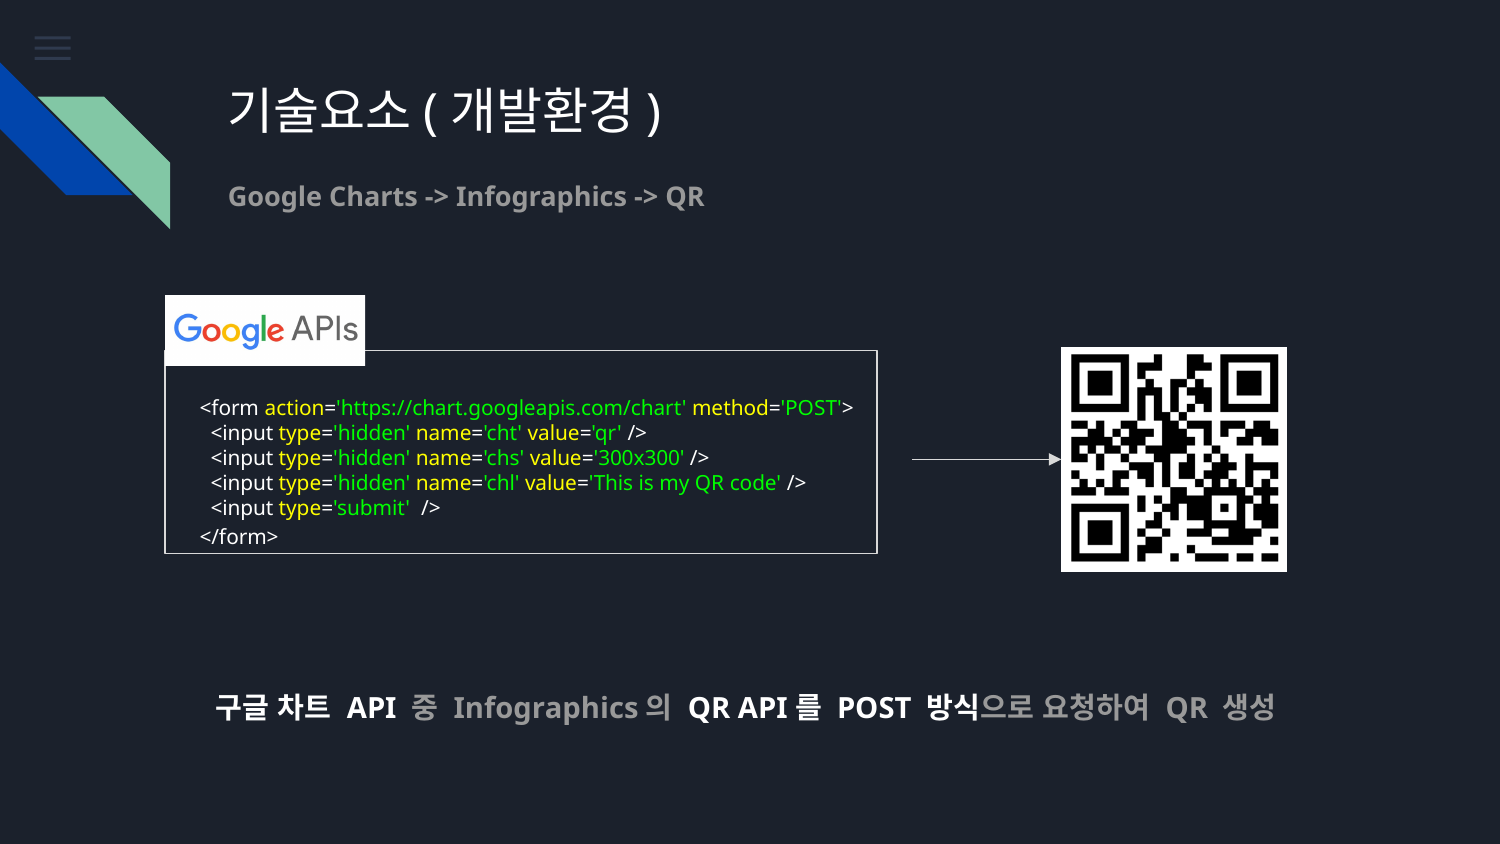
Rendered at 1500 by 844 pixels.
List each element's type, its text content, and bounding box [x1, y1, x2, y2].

title 기술요소(개발환경) [212, 64, 1368, 159]
text_box <form action='https://chart.googleapis.com/chart' method='POST'> <input type='hidden' name='cht' value='qr' /> <input type='hidden' name='chs' value='300x300' /> <input type='hidden' name='chl' value='This is my QR code' /> <input type='submit' /> </form> [184, 380, 913, 539]
text_box [165, 350, 878, 554]
picture [1061, 347, 1287, 572]
subtitle Google Charts -> Infographics -> QR [212, 159, 1368, 230]
text_box 구글 차트 API 중 Infographics의 QR API를 POST 방식으로 요청하여 QR 생성 [200, 645, 1381, 769]
picture [164, 295, 366, 366]
